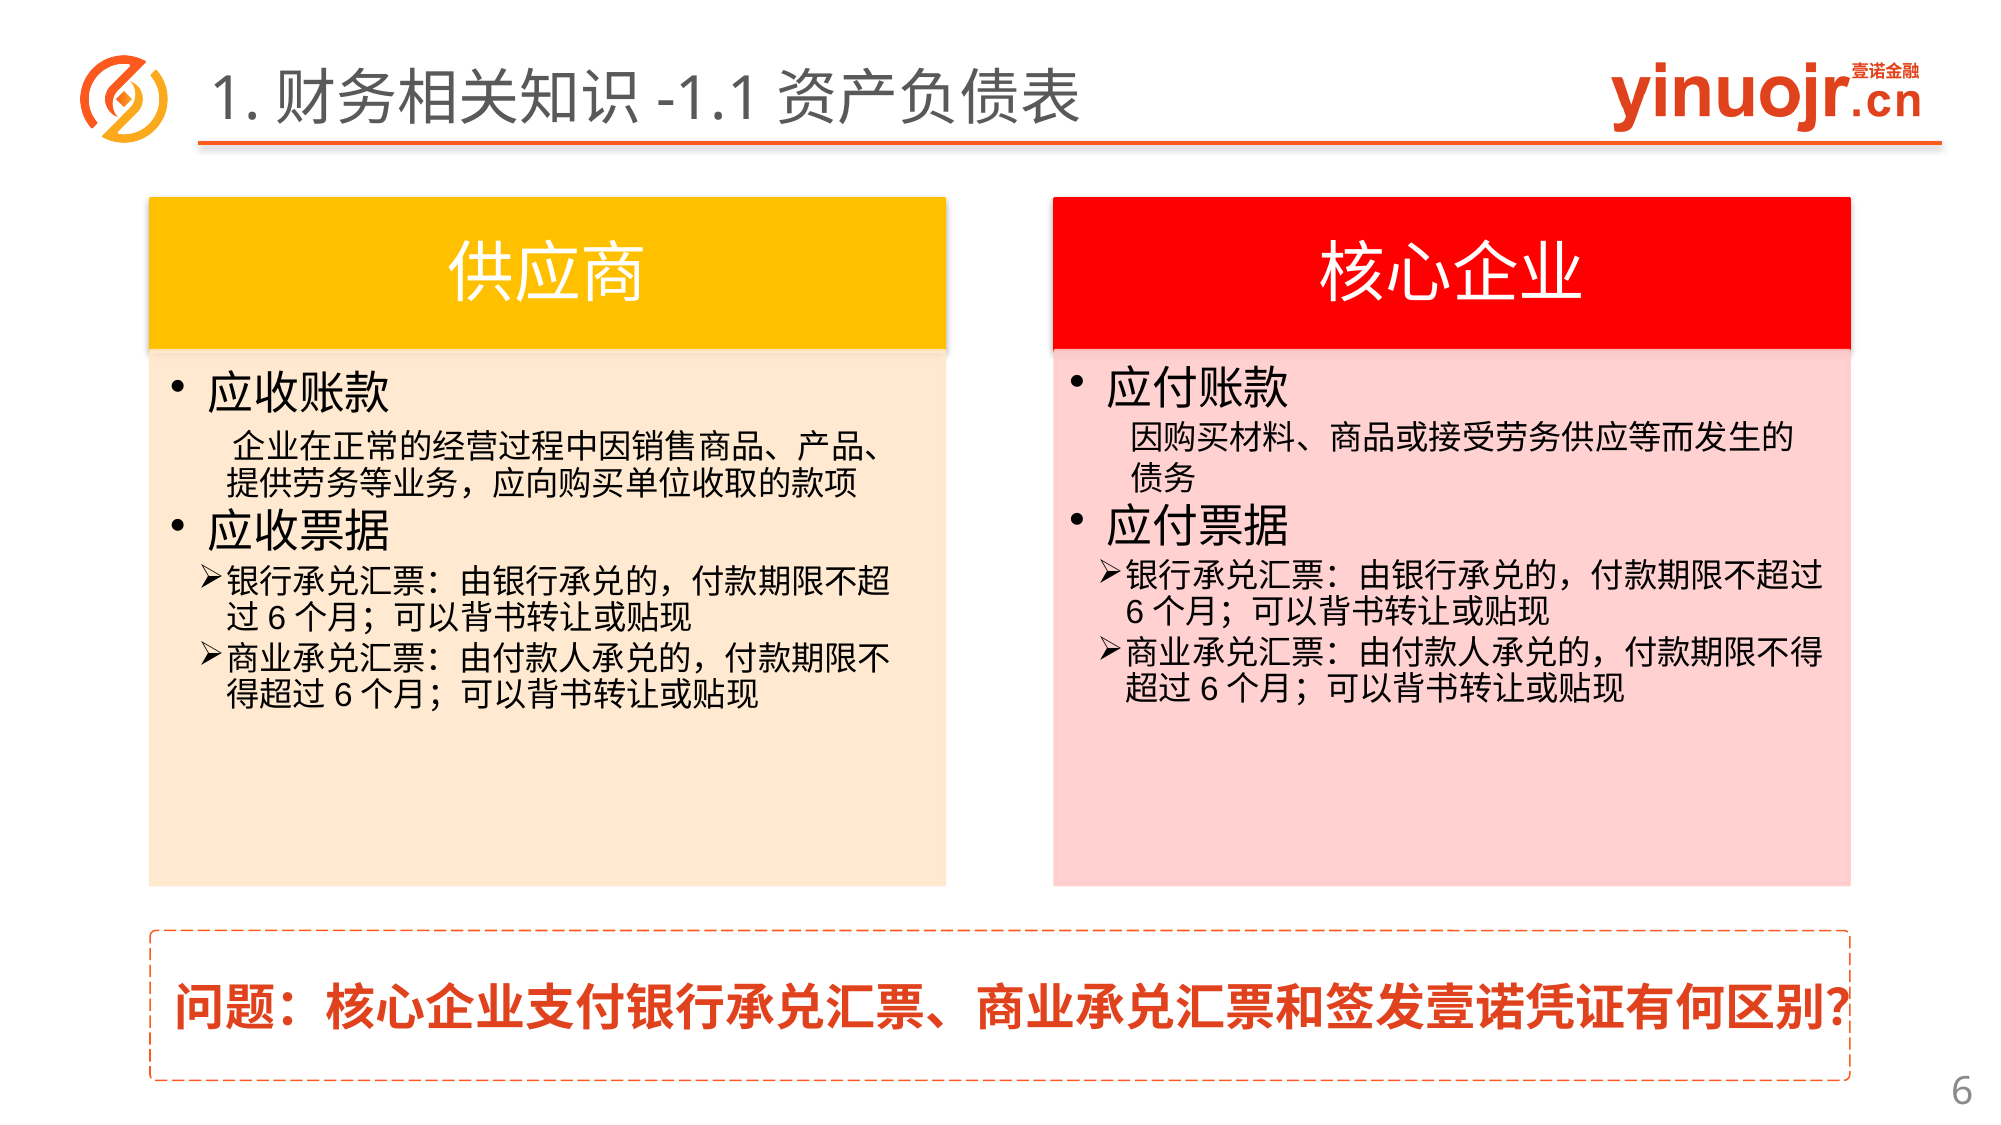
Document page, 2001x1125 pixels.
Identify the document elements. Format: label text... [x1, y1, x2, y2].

text_box 问题：核心企业支付银行承兑汇票、商业承兑汇票和签发壹诺凭证有何区别？ [147, 928, 1852, 1083]
slide_number 6 [1921, 1058, 2000, 1125]
title 1.财务相关知识-1.1资产负债表 [198, 58, 1489, 131]
picture [1600, 52, 1933, 140]
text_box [149, 274, 1850, 809]
picture [80, 55, 175, 143]
